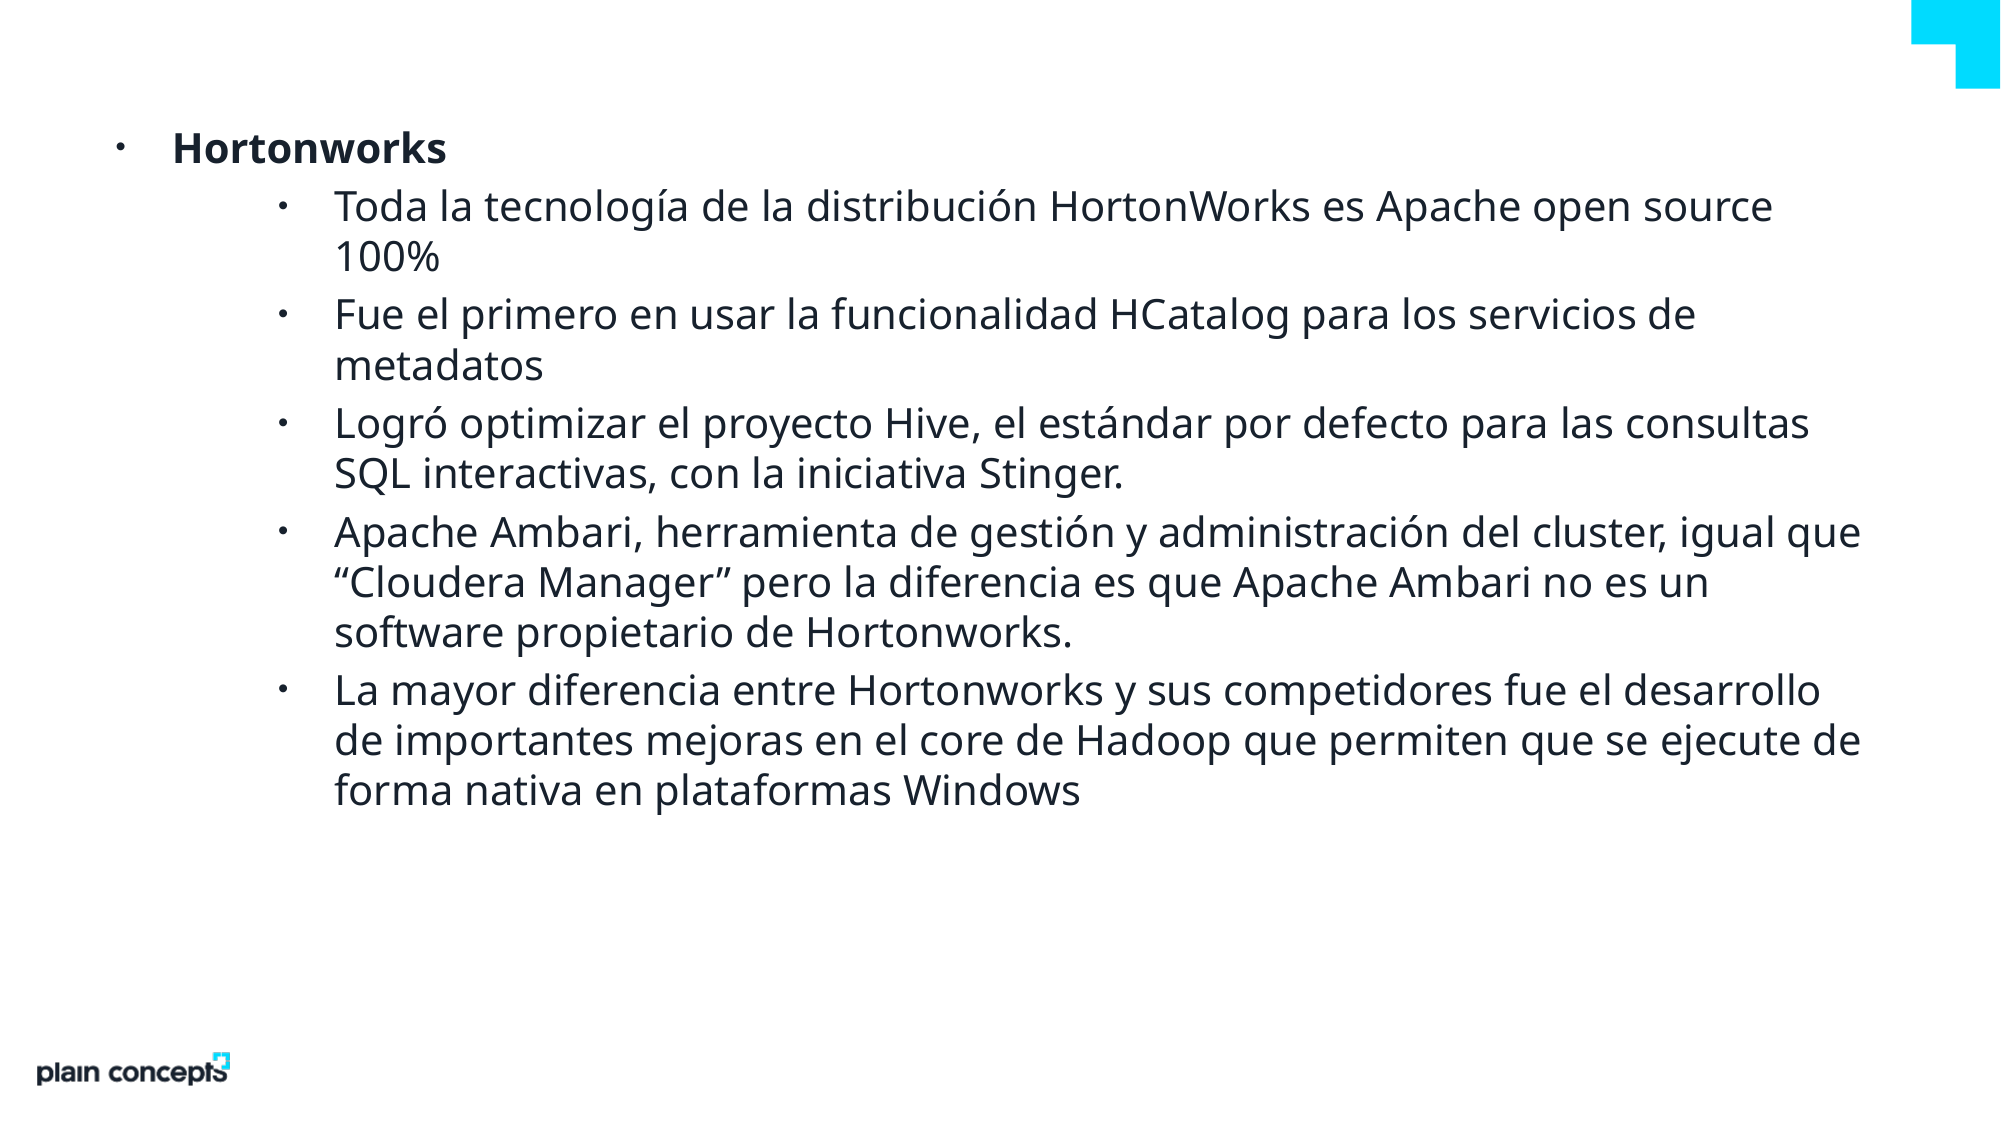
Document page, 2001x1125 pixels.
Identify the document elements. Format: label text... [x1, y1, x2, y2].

text_box Hortonworks Toda la tecnología de la distribución HortonWorks es Apache open source 100% Fue el primero en usar la funcionalidad HCatalog para los servicios de metadatos Logró optimizar el proyecto Hive, el estándar por defecto para las consultas SQL interactivas, con la iniciativa Stinger. Apache Ambari, herramienta de gestión y administración del cluster, igual que “Cloudera Manager” pero la diferencia es que Apache Ambari no es un software propietario de Hortonworks. La mayor diferencia entre Hortonworks y sus competidores fue el desarrollo de importantes mejoras en el core de Hadoop que permiten que se ejecute de forma nativa en plataformas Windows [100, 113, 1897, 1030]
picture [0, 877, 321, 1125]
